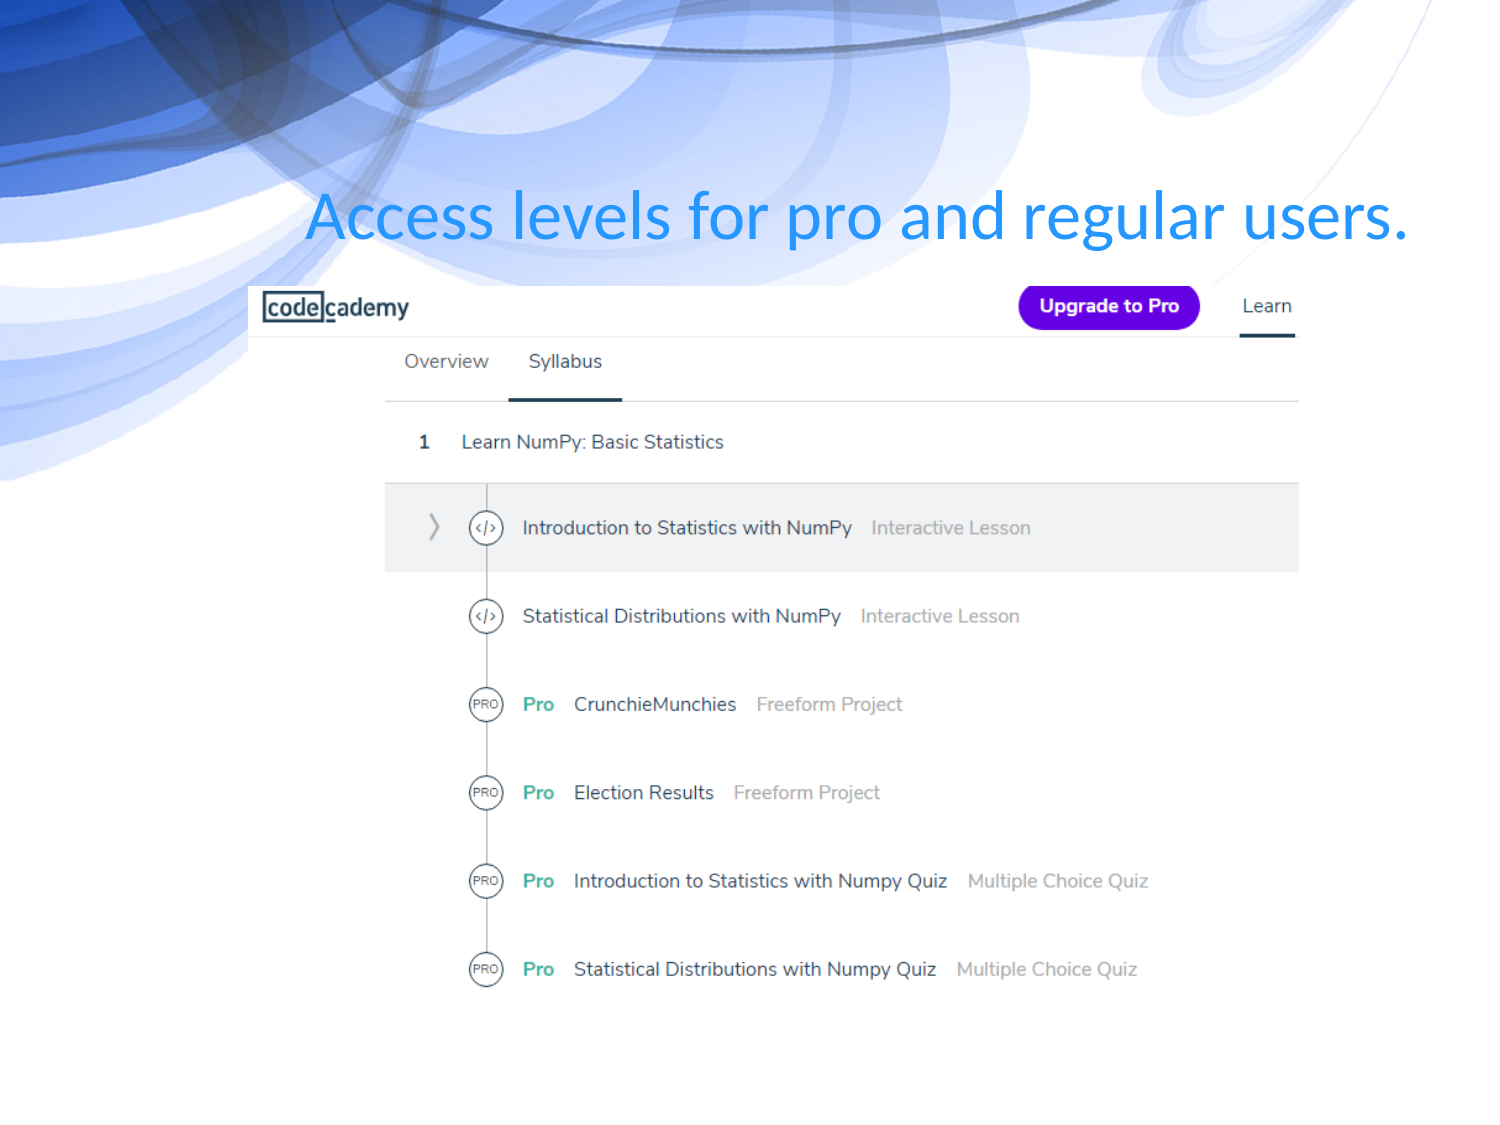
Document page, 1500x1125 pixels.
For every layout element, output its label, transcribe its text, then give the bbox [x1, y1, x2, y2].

picture [0, 0, 1500, 1125]
title Access levels for pro and regular users. [98, 161, 1427, 262]
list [248, 286, 1299, 1039]
